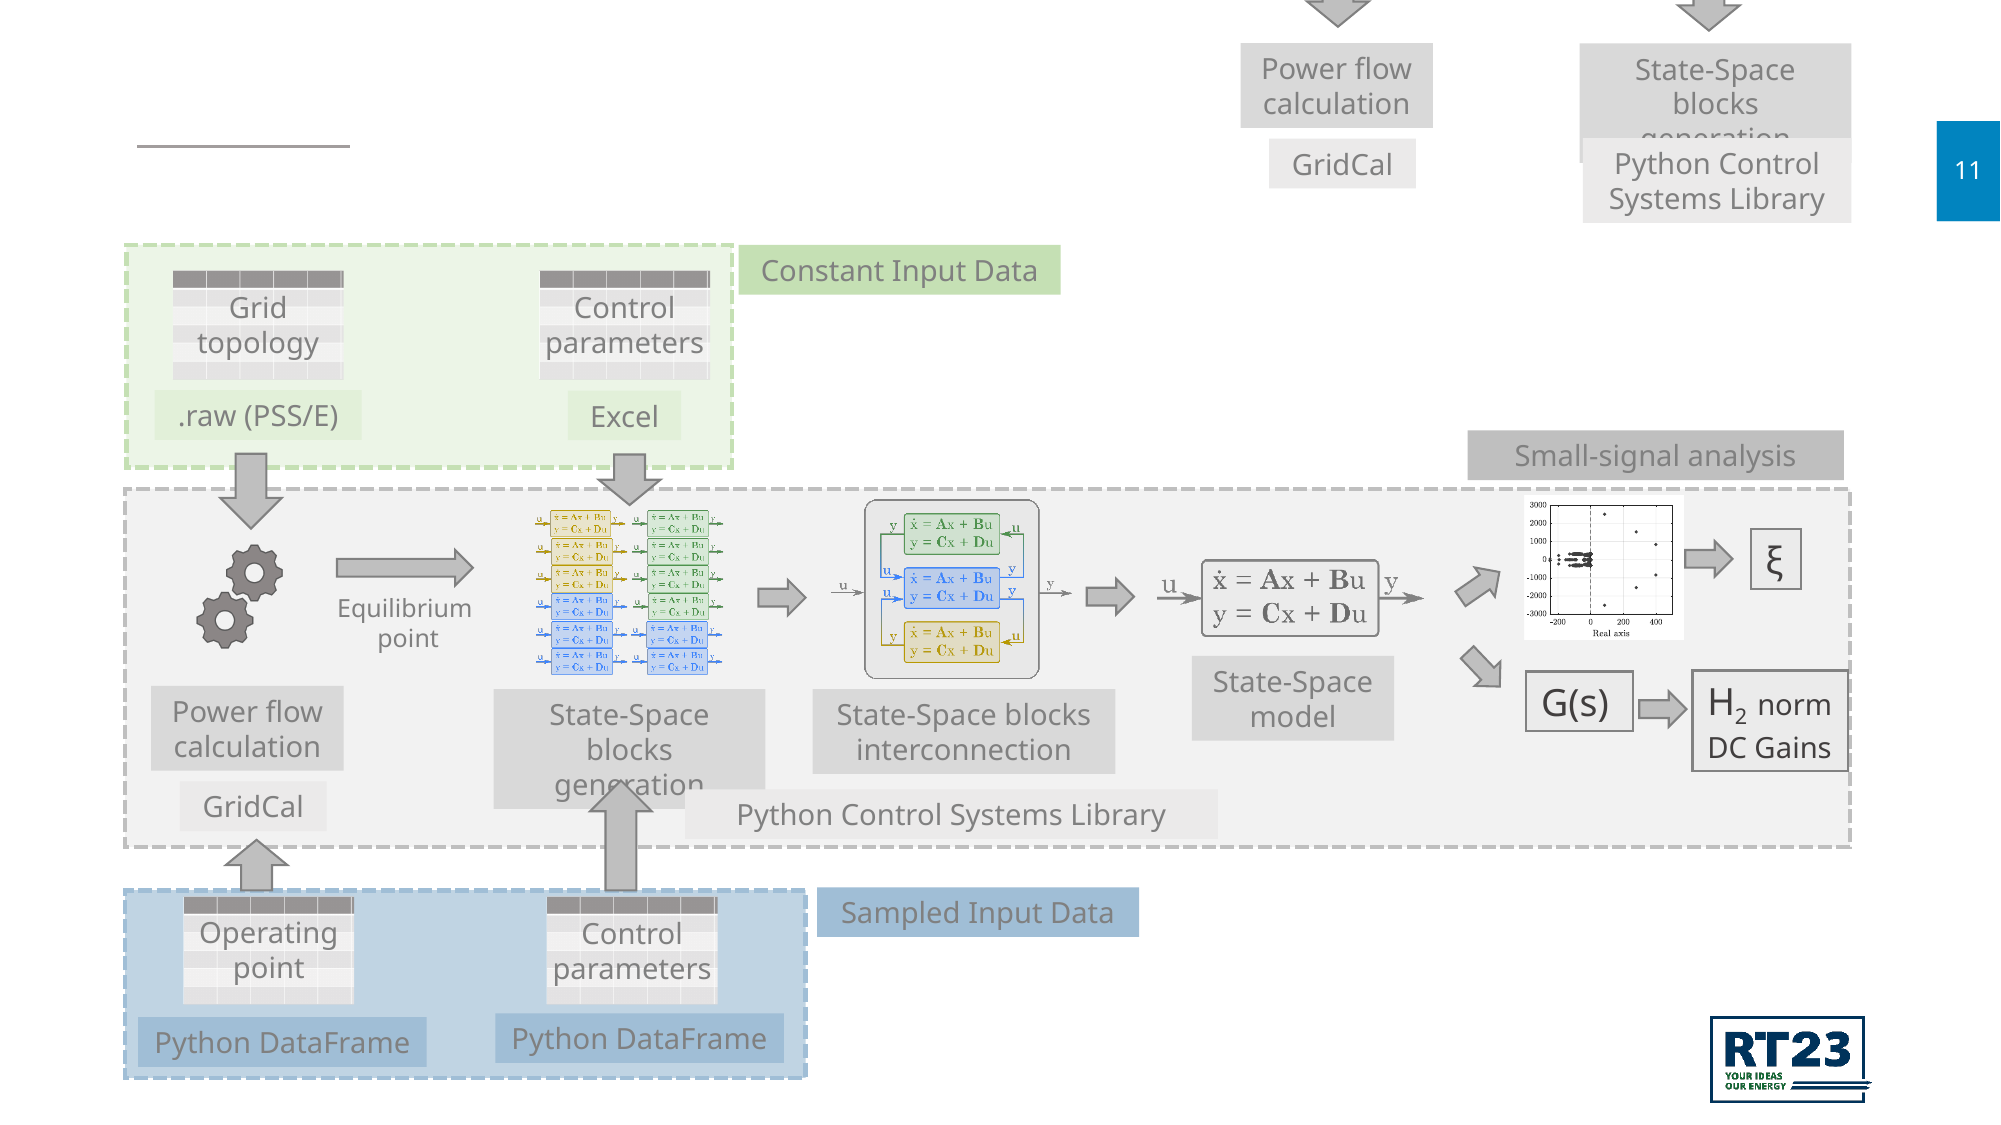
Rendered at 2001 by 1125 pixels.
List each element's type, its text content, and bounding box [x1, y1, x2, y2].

text_box State-Space blocks generation [1579, 43, 1852, 163]
text_box State-Space blocks interconnection [812, 689, 1116, 774]
text_box [1454, 565, 1501, 608]
text_box [222, 838, 291, 892]
text_box GridCal [1269, 138, 1416, 189]
text_box Power flow calculation [1240, 43, 1433, 128]
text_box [532, 896, 732, 1006]
text_box [1684, 538, 1734, 580]
text_box [757, 577, 808, 618]
slide_number 11 [1936, 141, 2000, 202]
picture [1157, 559, 1424, 637]
text_box [1459, 644, 1502, 688]
text_box State-Space blocks generation [493, 689, 766, 809]
text_box GridCal [179, 781, 327, 832]
text_box Constant Input Data [738, 244, 1061, 295]
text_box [182, 896, 355, 1005]
picture [1710, 1016, 1872, 1103]
text_box Sampled Input Data [817, 887, 1140, 937]
text_box Python DataFrame [138, 1017, 427, 1067]
text_box Python DataFrame [495, 1013, 784, 1063]
text_box [587, 778, 655, 892]
picture [831, 499, 1072, 679]
text_box [124, 889, 807, 1079]
text_box State-Space model [1191, 655, 1395, 741]
text_box Python Control Systems Library [685, 789, 1218, 839]
text_box ξ [1750, 528, 1802, 590]
text_box Small-signal analysis [1467, 430, 1844, 481]
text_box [535, 510, 724, 675]
text_box H2 norm DC Gains [1691, 669, 1849, 772]
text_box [172, 270, 345, 380]
text_box [1085, 576, 1136, 617]
text_box G(s) [1525, 670, 1634, 732]
text_box [217, 452, 285, 531]
text_box [1304, 0, 1372, 29]
text_box [595, 453, 664, 507]
text_box [125, 244, 733, 468]
text_box Equilibrium point [299, 585, 511, 661]
text_box [335, 547, 475, 588]
picture [177, 534, 302, 659]
text_box [124, 488, 1851, 848]
text_box Power flow calculation [151, 685, 344, 771]
text_box [1638, 688, 1688, 730]
text_box .raw (PSS/E) [154, 390, 362, 440]
picture [1524, 495, 1684, 641]
text_box Python Control Systems Library [1582, 138, 1852, 223]
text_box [524, 270, 725, 380]
text_box [1675, 0, 1743, 32]
text_box Excel [567, 390, 682, 441]
